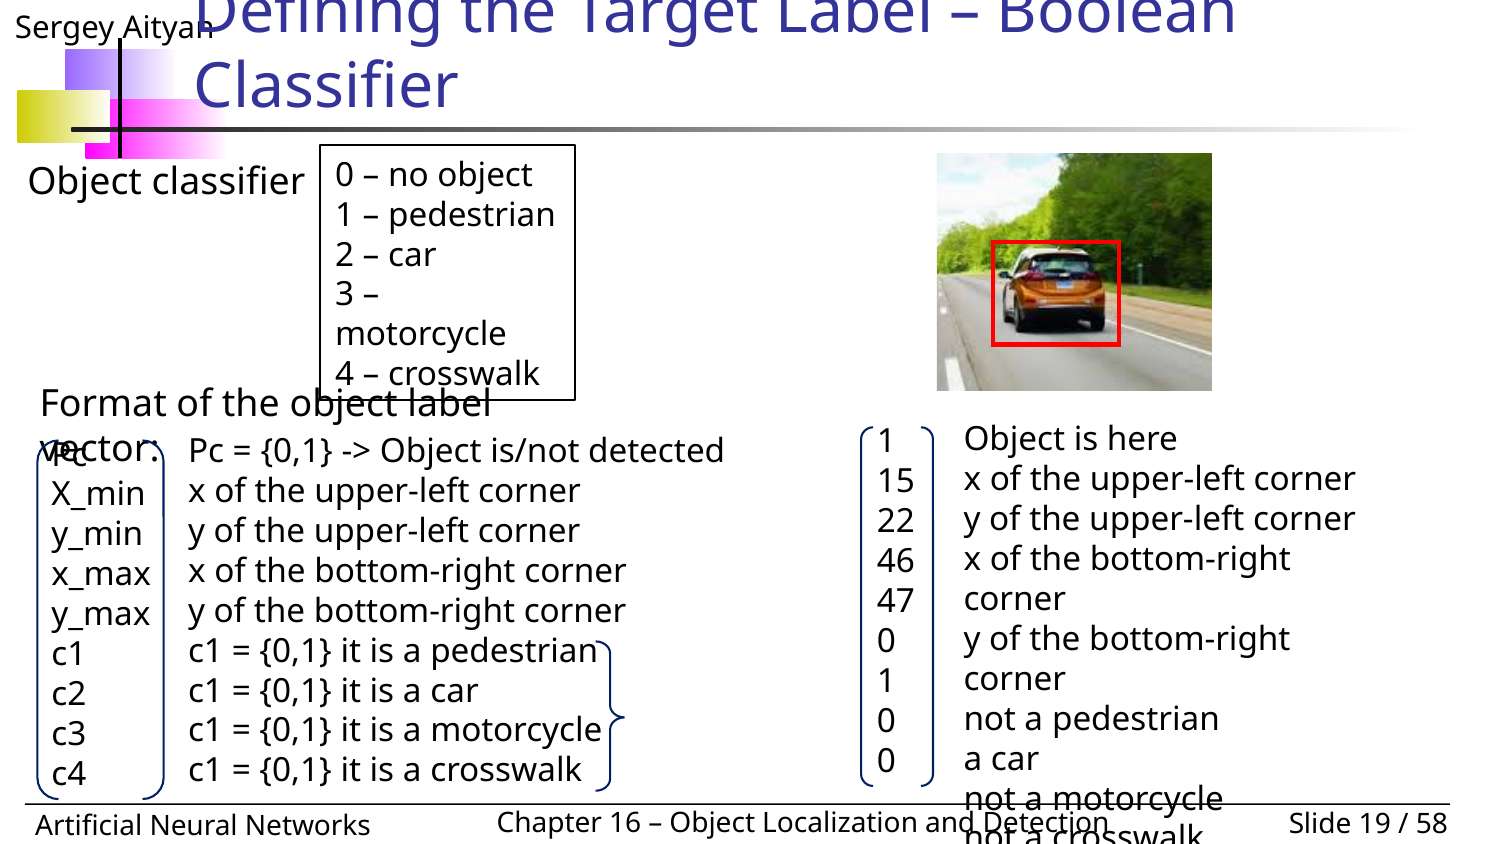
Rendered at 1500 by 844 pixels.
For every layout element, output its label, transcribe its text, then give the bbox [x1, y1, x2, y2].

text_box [24, 371, 749, 844]
text_box 0 – no object 1 – pedestrian 2 – car 3 – motorcycle 4 – crosswalk [320, 145, 575, 370]
text_box Object classifier [12, 149, 320, 210]
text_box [860, 409, 1413, 790]
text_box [936, 153, 1213, 391]
title Defining the Target Label – Boolean Classifier [178, 46, 1488, 128]
